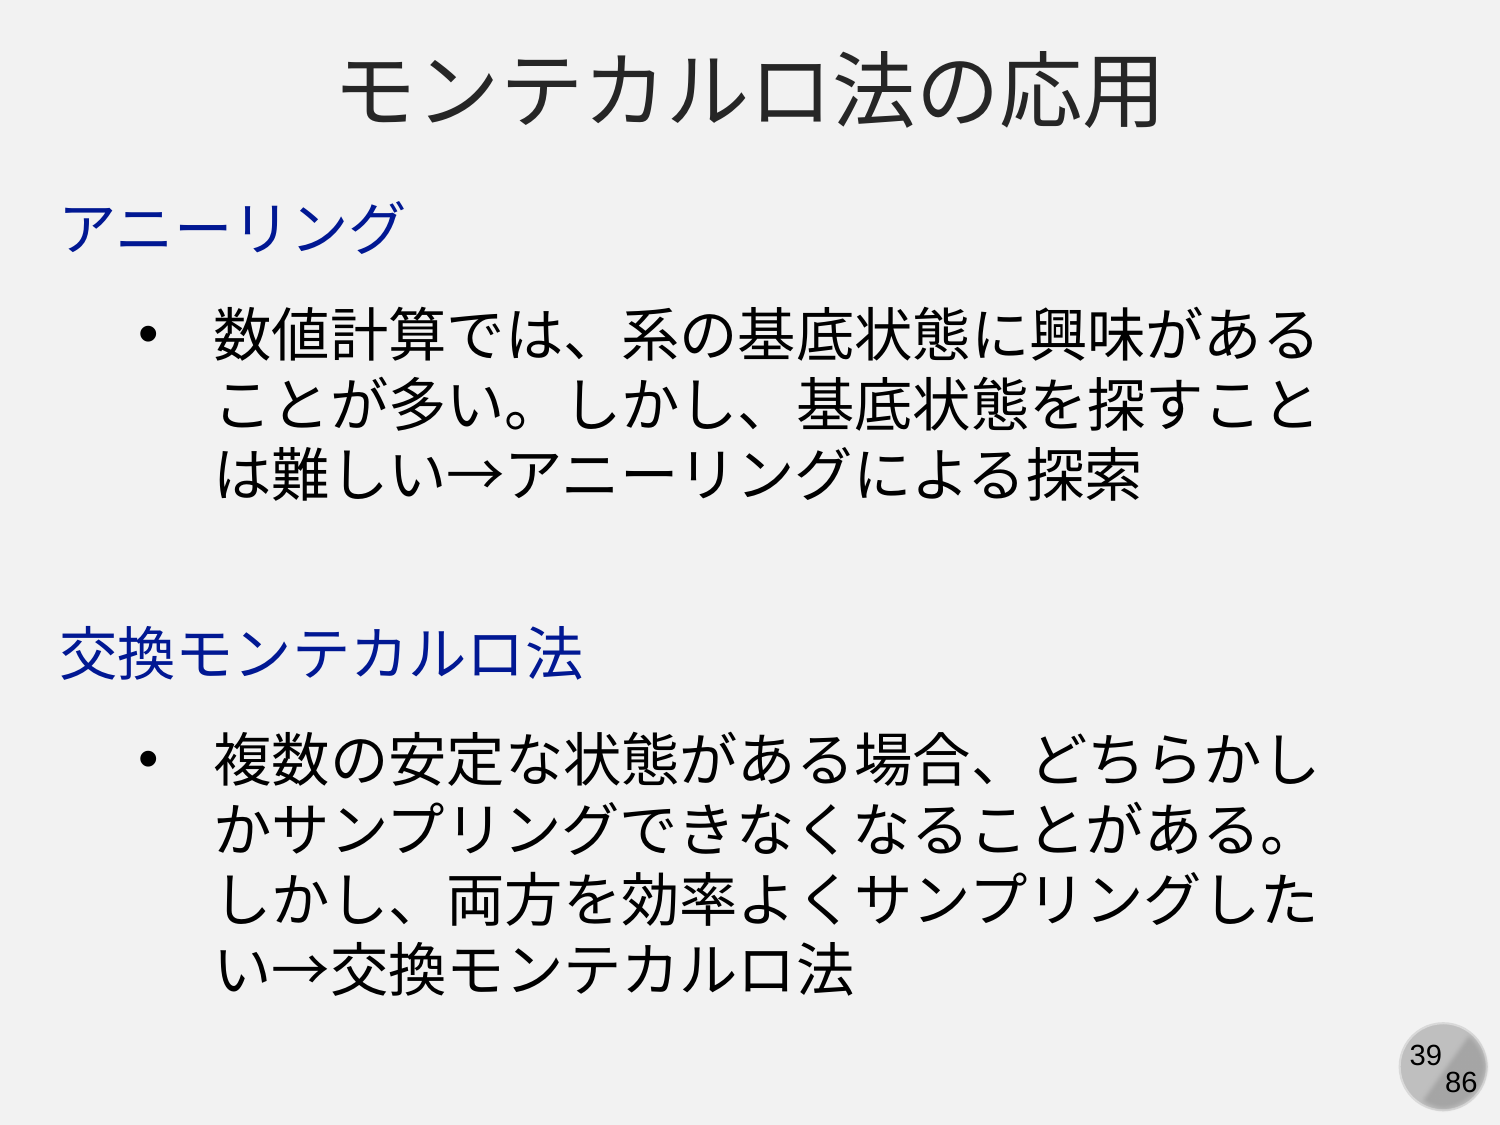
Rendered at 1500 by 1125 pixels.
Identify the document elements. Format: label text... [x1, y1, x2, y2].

text_box 数値計算では、系の基底状態に興味があることが多い。しかし、基底状態を探すことは難しい→アニーリングによる探索 [123, 290, 1365, 516]
text_box 交換モンテカルロ法 [44, 609, 599, 695]
text_box アニーリング [44, 184, 423, 270]
text_box 複数の安定な状態がある場合、どちらかしかサンプリングできなくなることがある。しかし、両方を効率よくサンプリングしたい→交換モンテカルロ法 [123, 715, 1365, 1011]
list モンテカルロ法の応用 [0, 31, 1500, 155]
